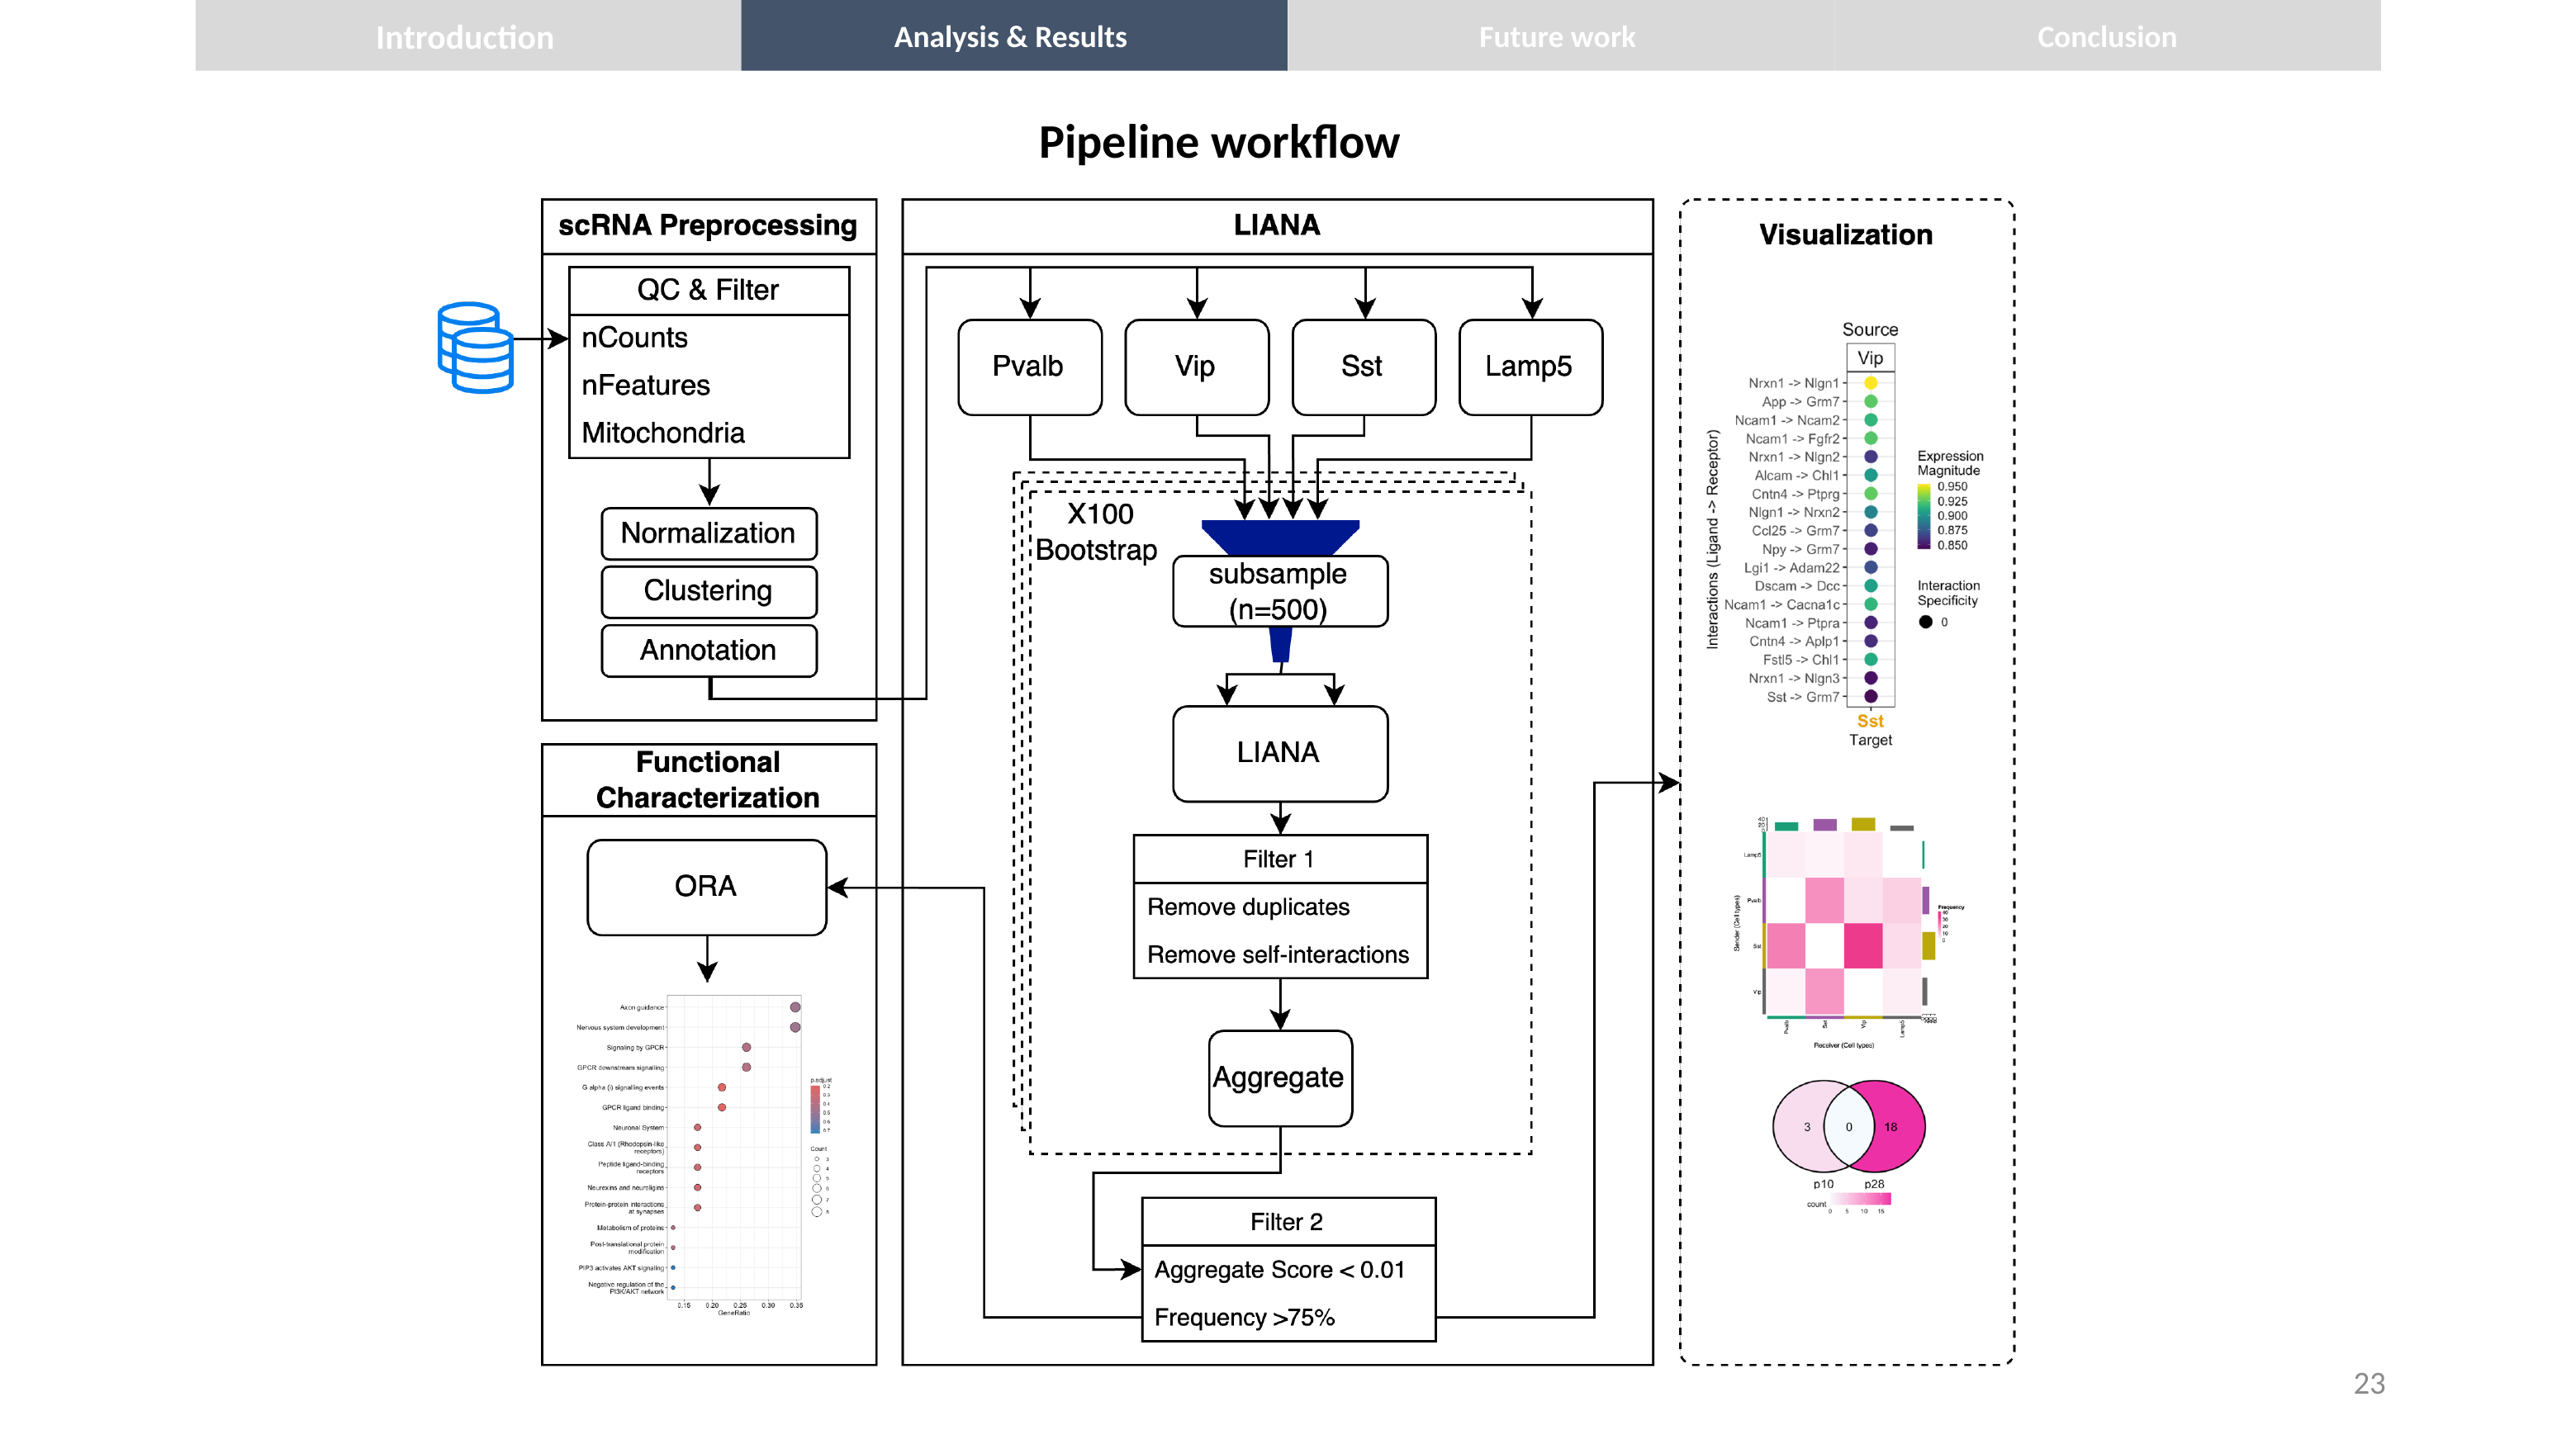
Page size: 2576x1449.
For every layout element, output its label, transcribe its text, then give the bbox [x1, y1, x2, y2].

text_box Future work [1288, 0, 1834, 72]
text_box Analysis & Results [741, 0, 1288, 72]
text_box Introduction [195, 0, 741, 72]
picture [412, 175, 2039, 1392]
text_box Pipeline workflow [456, 103, 1995, 174]
text_box Conclusion [1834, 0, 2382, 72]
slide_number 23 [1819, 1342, 2399, 1420]
